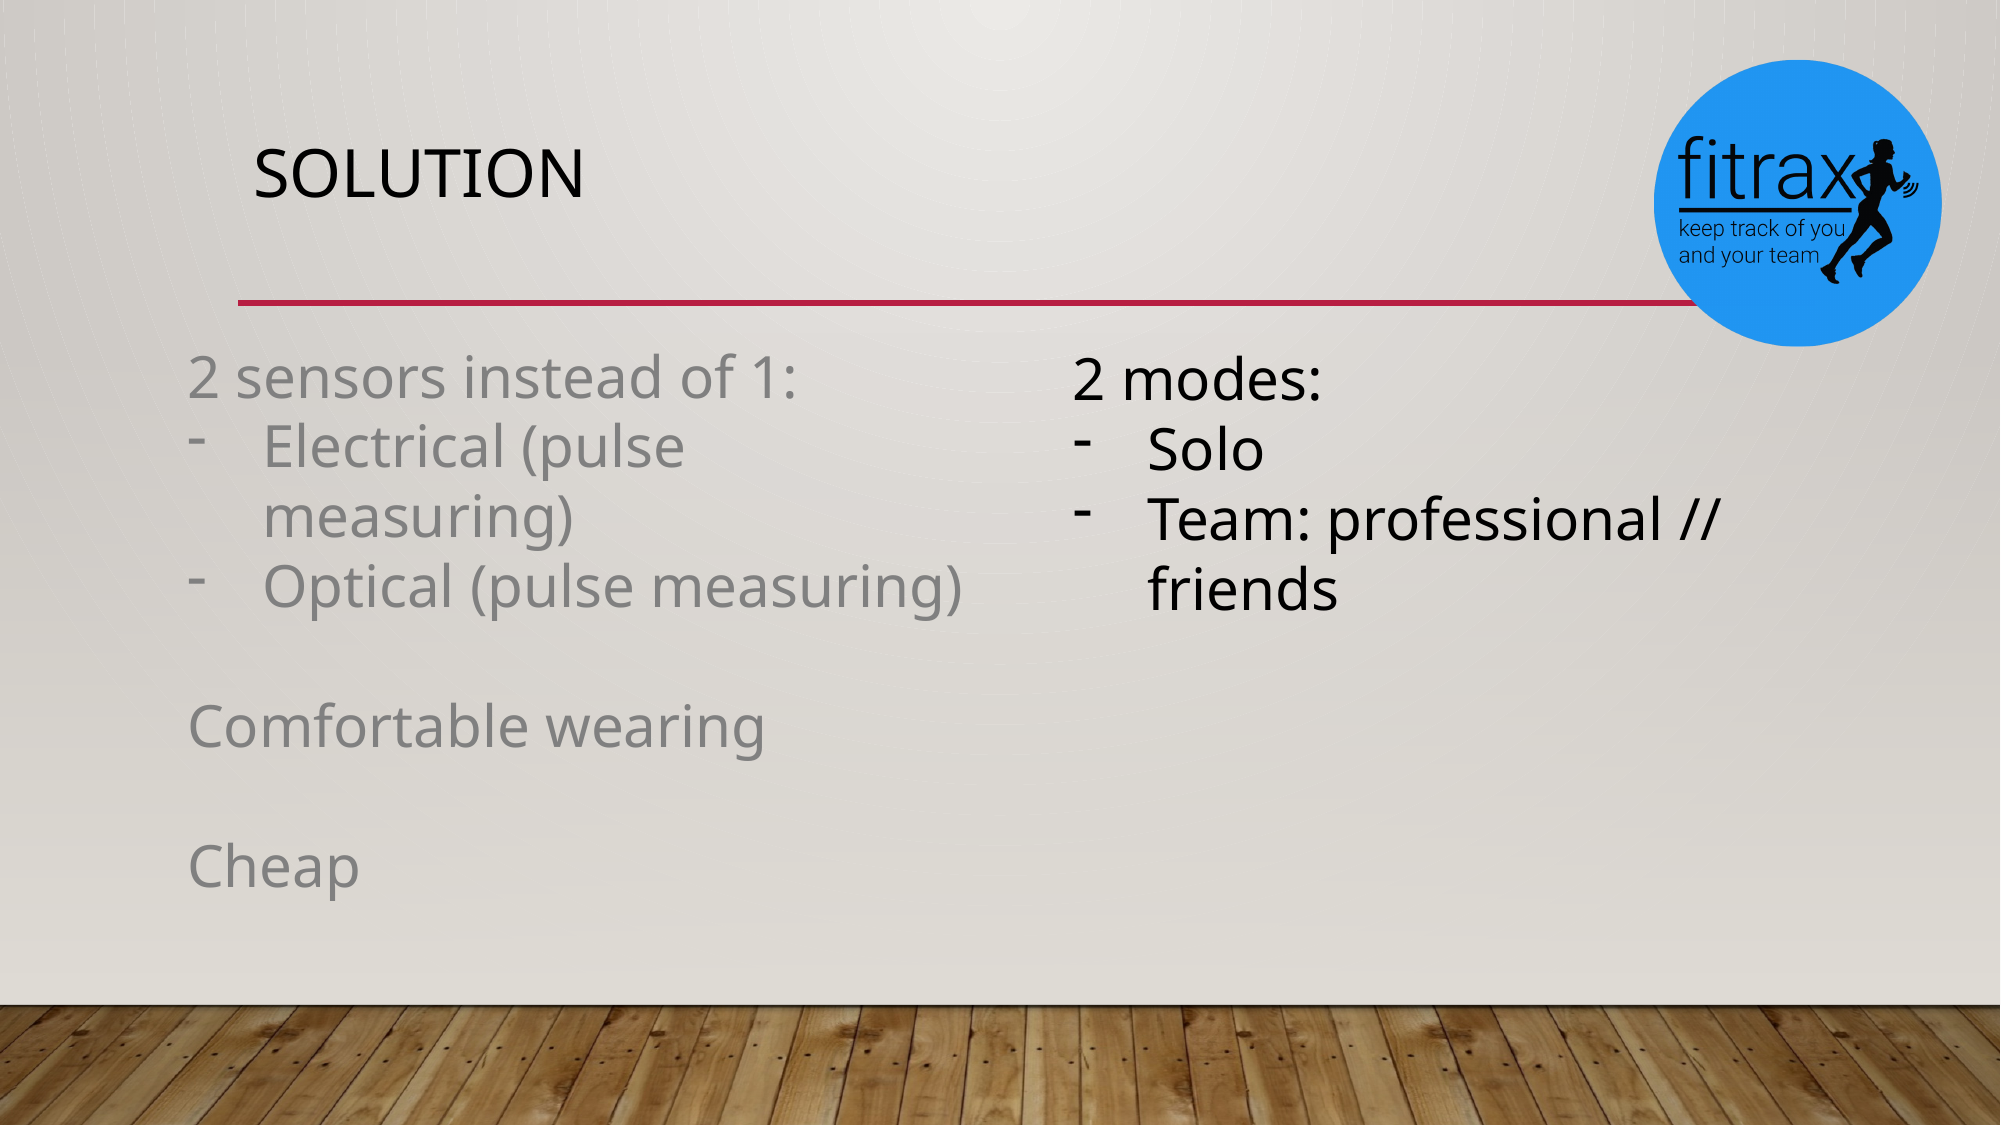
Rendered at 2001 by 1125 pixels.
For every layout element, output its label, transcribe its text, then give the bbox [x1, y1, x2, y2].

picture [1651, 56, 1946, 352]
text_box 2 modes: Solo Team: professional // friends [1058, 334, 1912, 700]
title SOLUTION [238, 131, 1651, 305]
picture [0, 1005, 2000, 1125]
text_box 2 sensors instead of 1: Electrical (pulse measuring) Optical (pulse measuring) Comfortable wearing Cheap [172, 332, 1026, 907]
